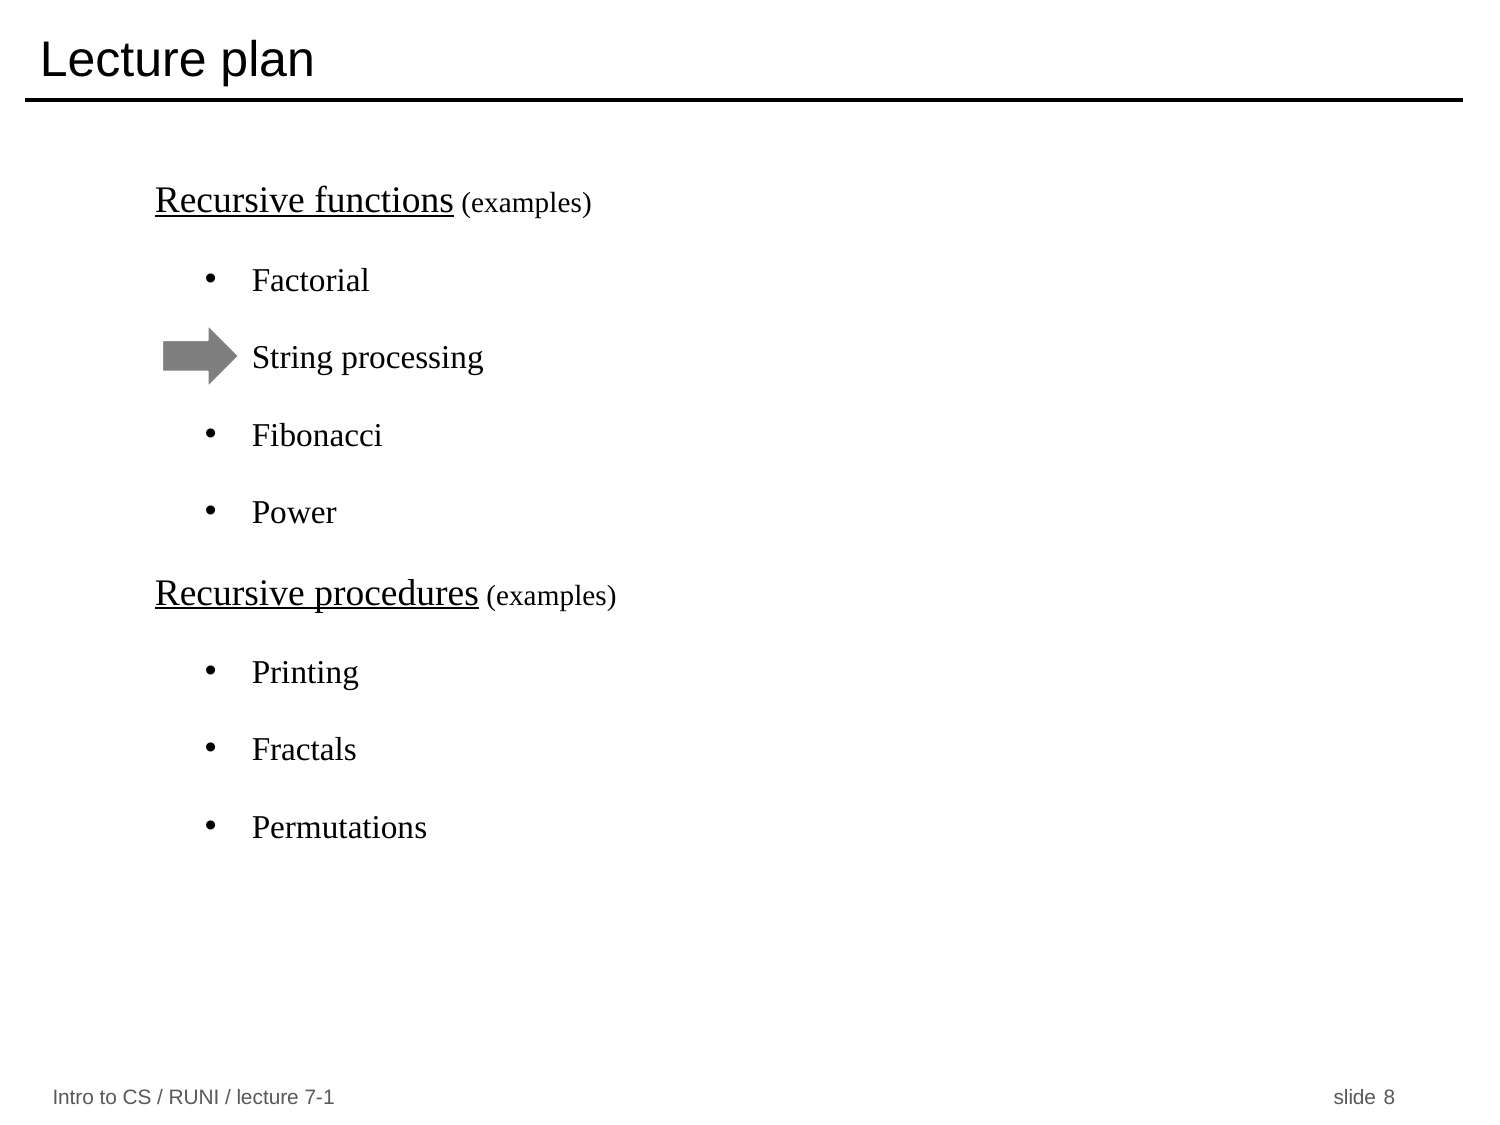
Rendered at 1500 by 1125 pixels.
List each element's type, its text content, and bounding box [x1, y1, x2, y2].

text_box [162, 324, 239, 387]
title Lecture plan [24, 12, 1463, 100]
list Recursive functions (examples) Factorial String processing Fibonacci Power Recursive procedures (examples) Printing Fractals Permutations [125, 167, 1092, 957]
